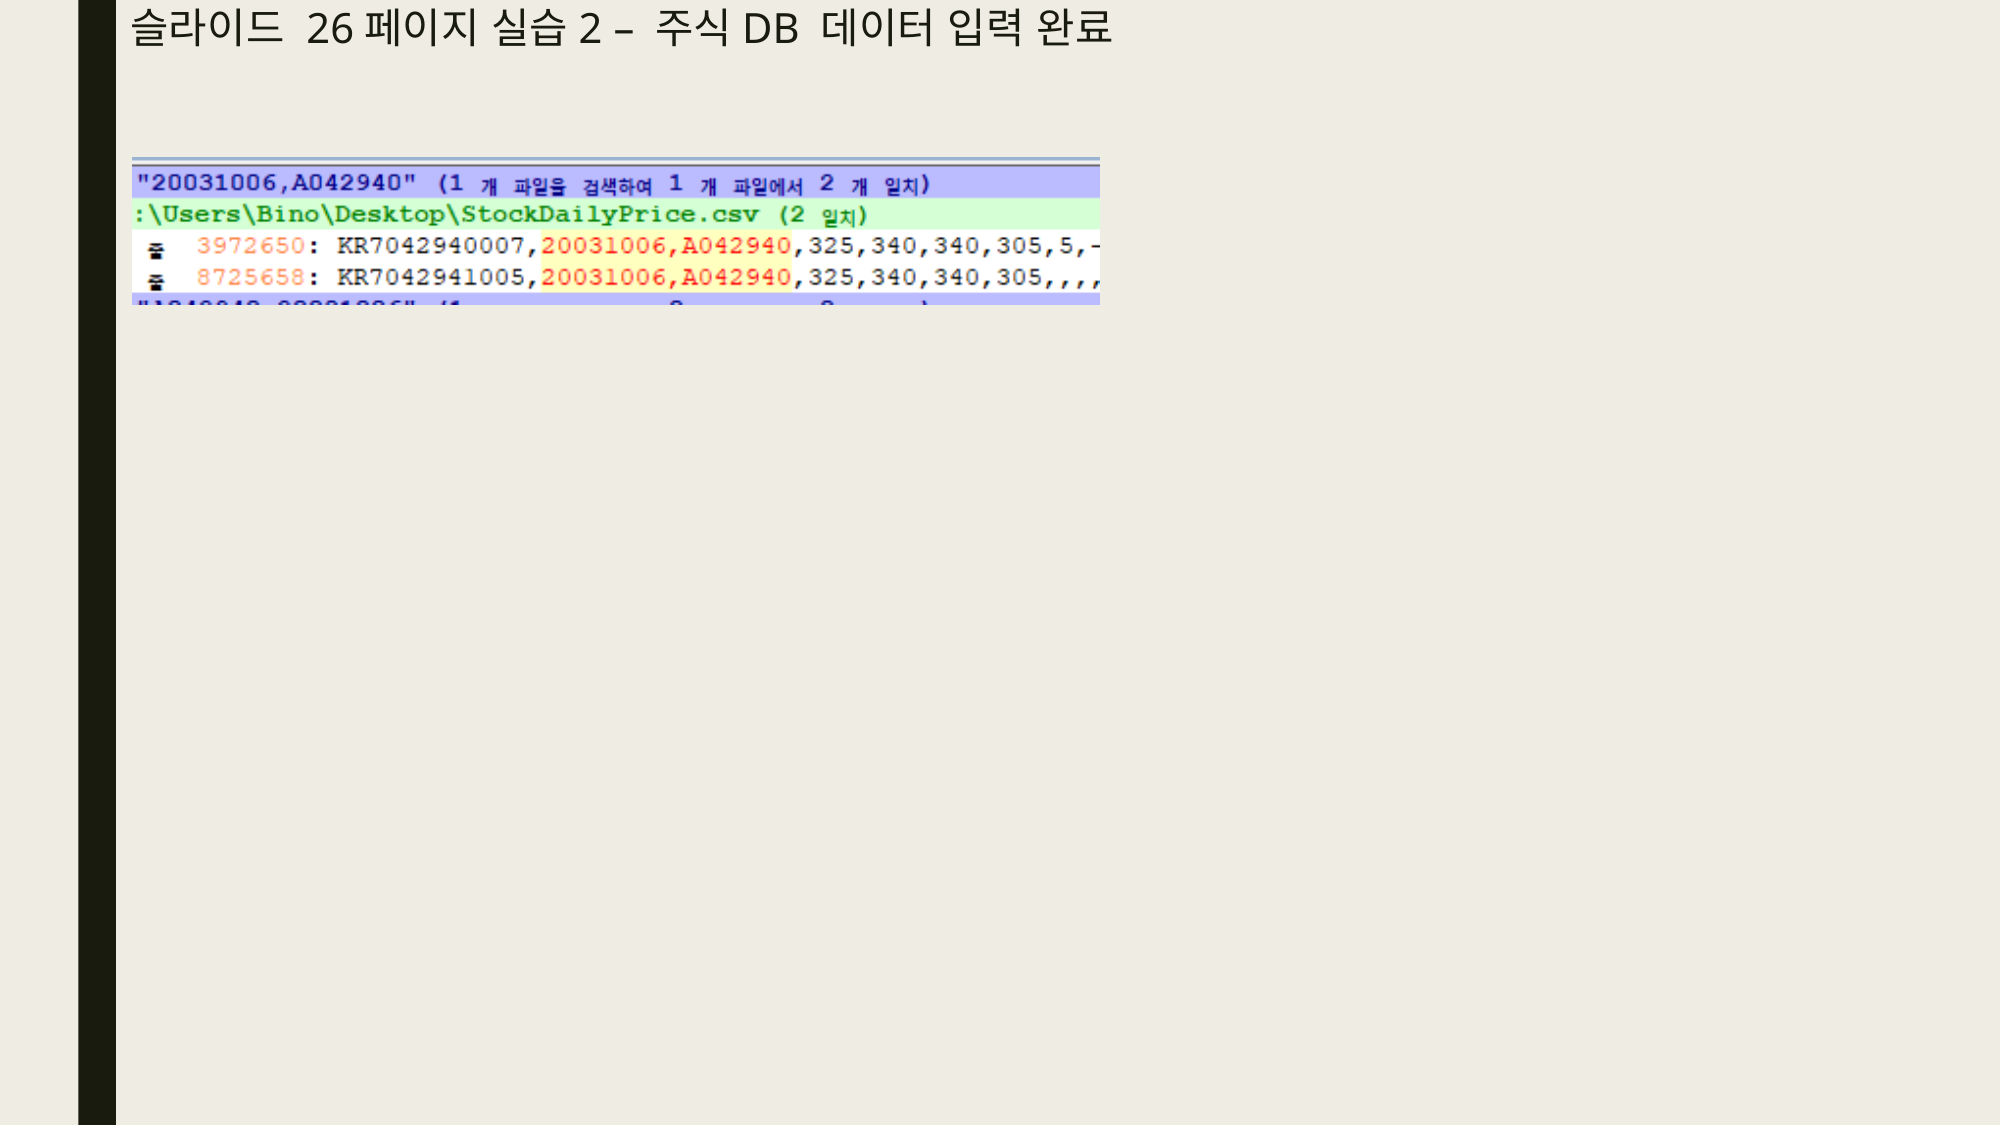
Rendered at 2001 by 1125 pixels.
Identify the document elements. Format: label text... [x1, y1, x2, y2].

title 슬라이드 26페이지 실습2 – 주식DB 데이터 입력 완료 [115, 0, 1691, 79]
picture [132, 157, 1100, 305]
